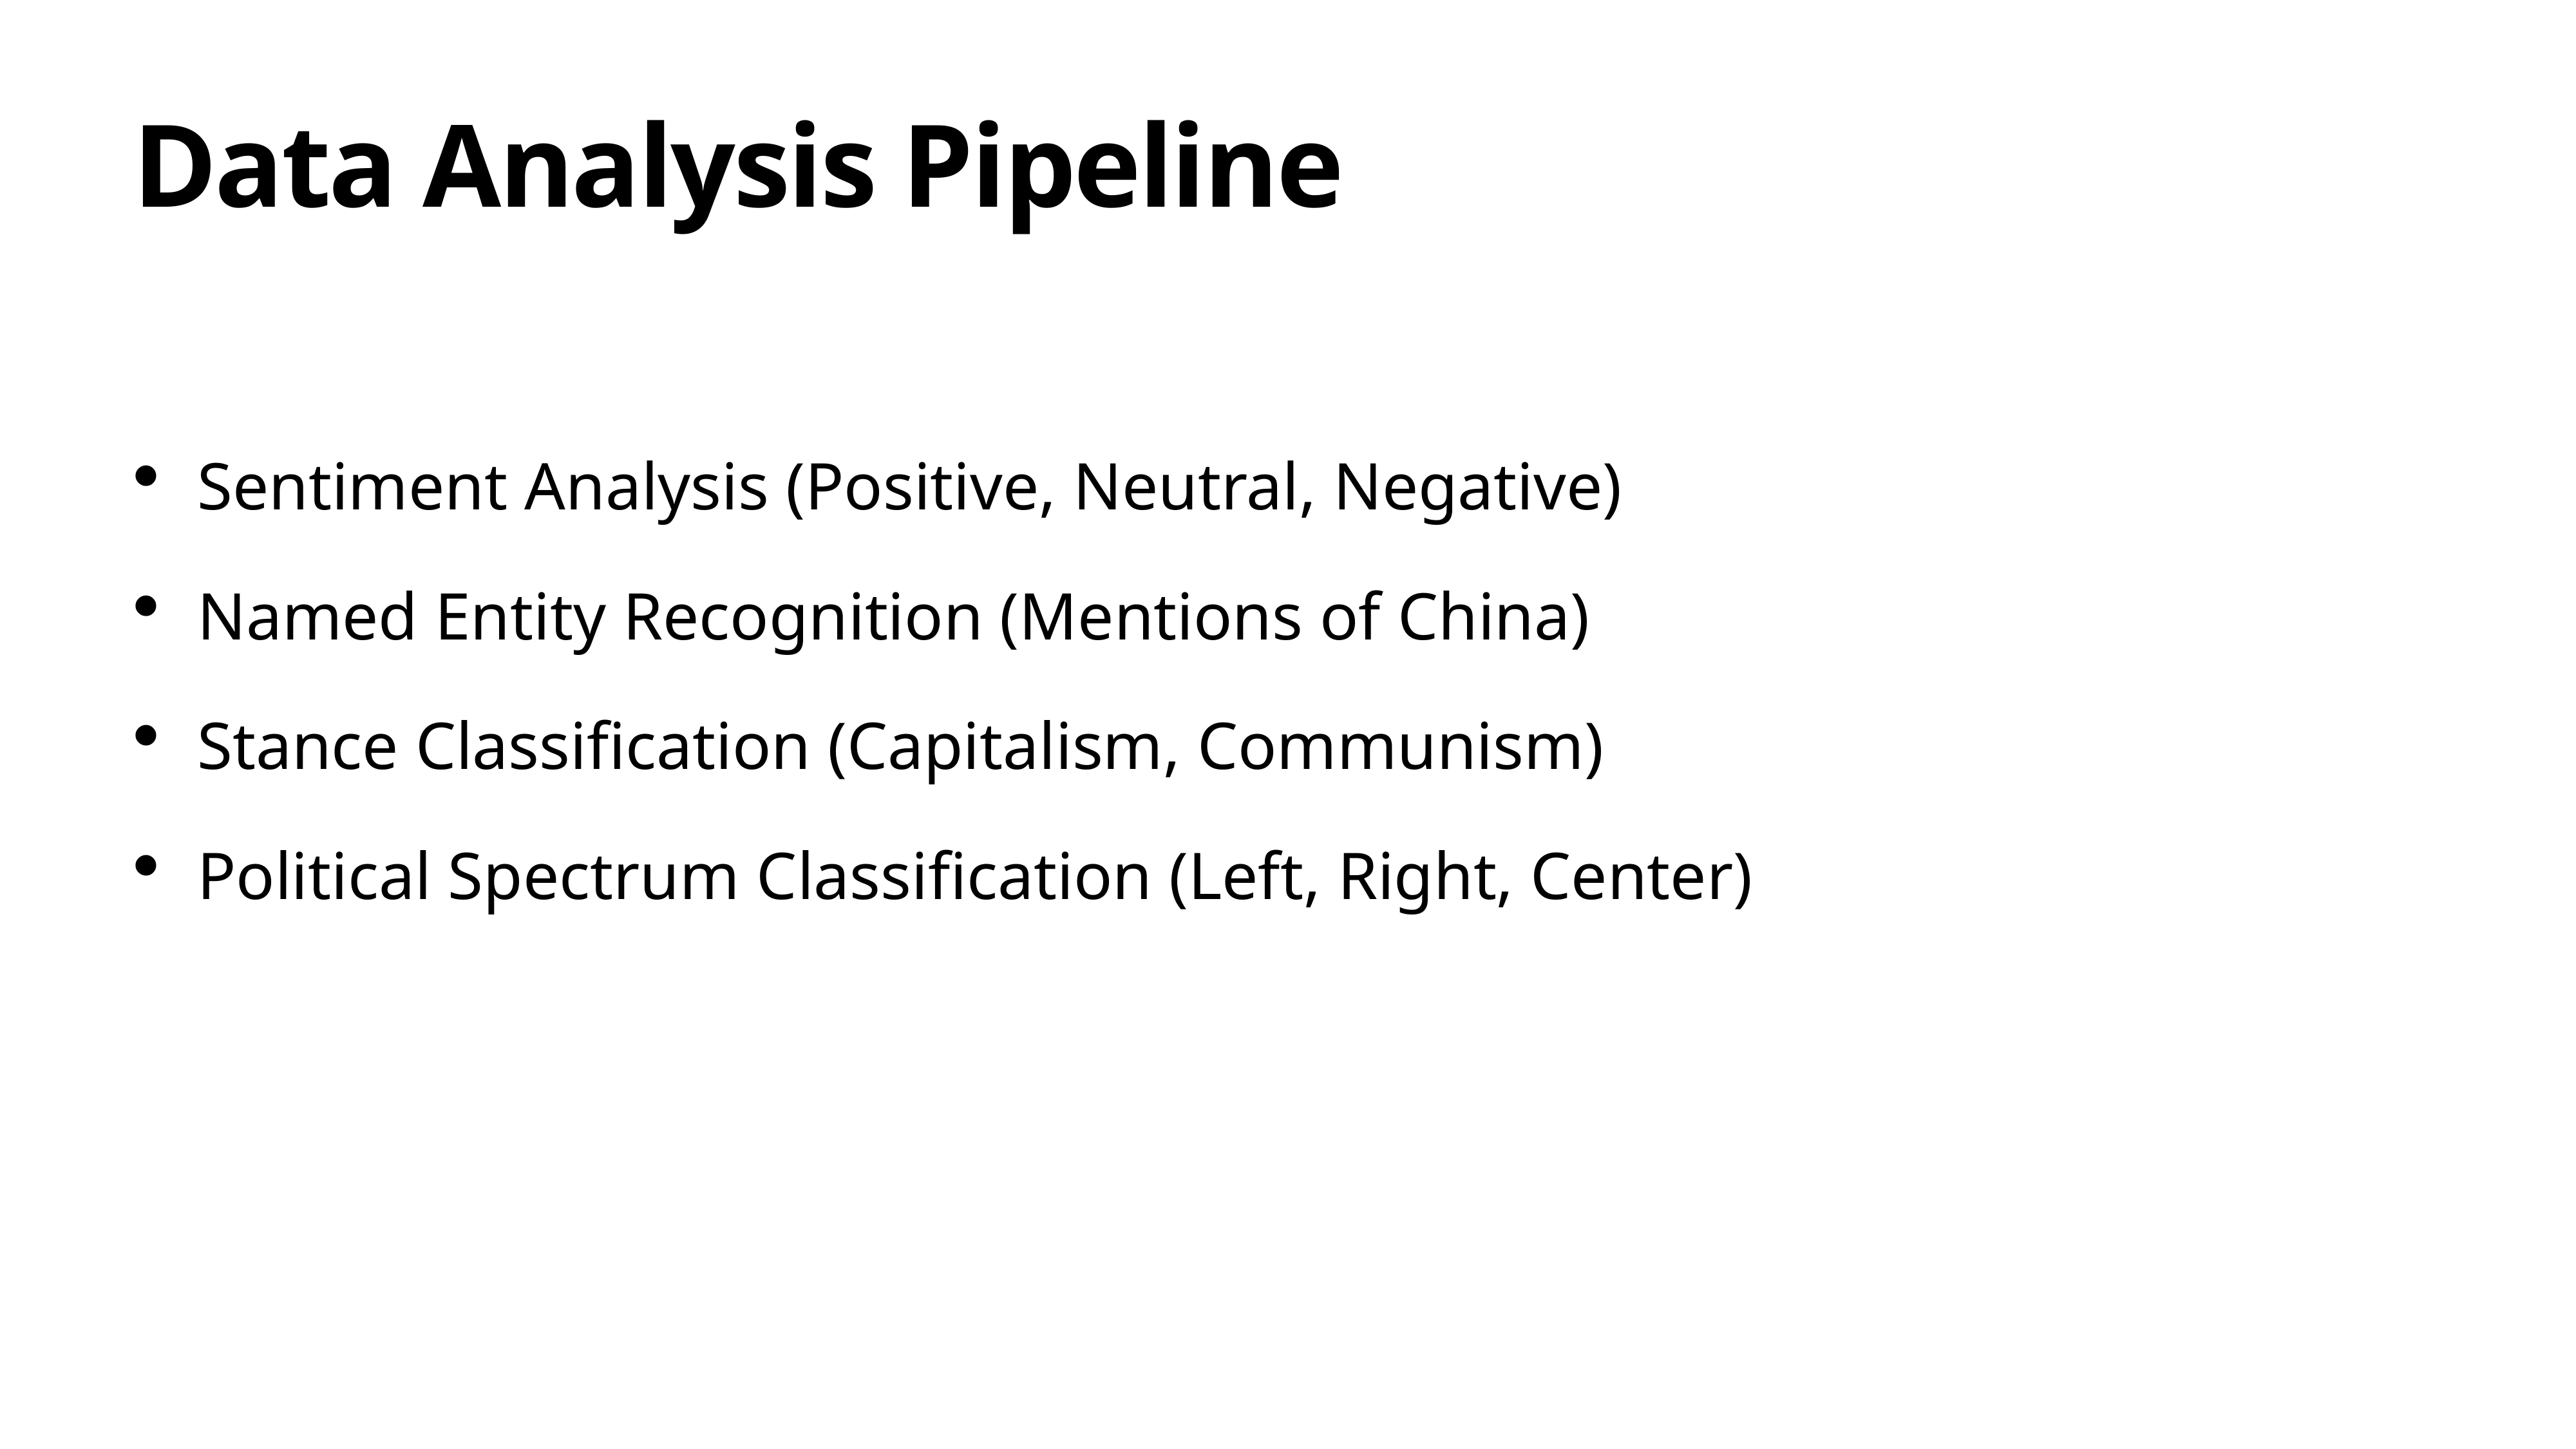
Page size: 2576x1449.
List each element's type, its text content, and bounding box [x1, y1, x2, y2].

list Sentiment Analysis (Positive, Neutral, Negative) Named Entity Recognition (Mentions of China) Stance Classification (Capitalism, Communism) Political Spectrum Classification (Left, Right, Center) [127, 448, 2449, 1321]
title Data Analysis Pipeline [127, 113, 2449, 266]
